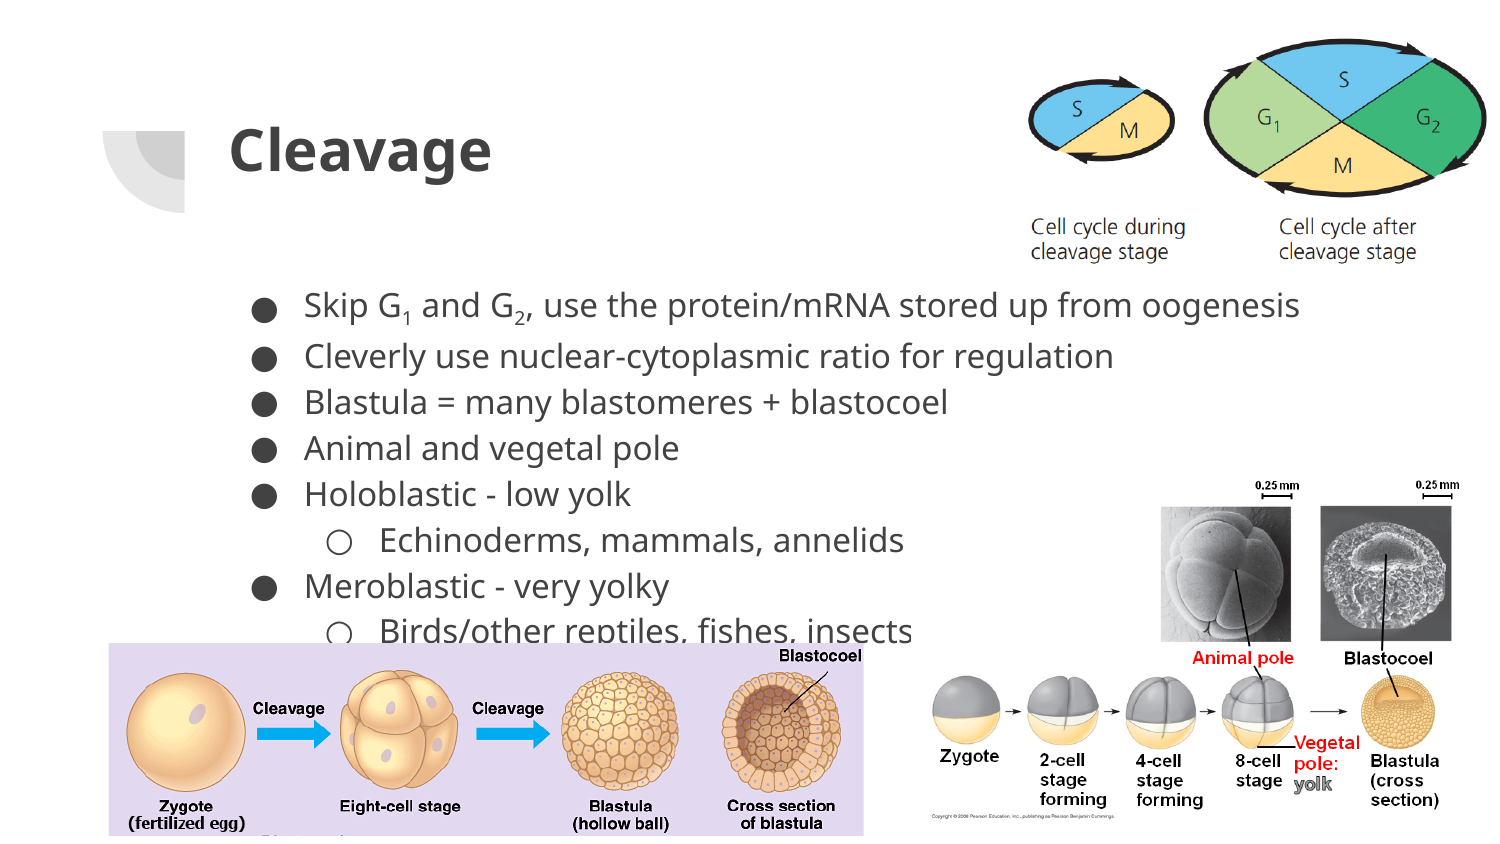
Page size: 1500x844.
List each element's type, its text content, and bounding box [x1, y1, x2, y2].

list Skip G1 and G2, use the protein/mRNA stored up from oogenesis Cleverly use nuclear-cytoplasmic ratio for regulation Blastula = many blastomeres + blastocoel Animal and vegetal pole Holoblastic - low yolk Echinoderms, mammals, annelids Meroblastic - very yolky Birds/other reptiles, fishes, insects [213, 263, 1368, 744]
picture [108, 643, 864, 836]
title Cleavage [213, 98, 1019, 263]
picture [1024, 0, 1500, 282]
picture [910, 473, 1480, 832]
